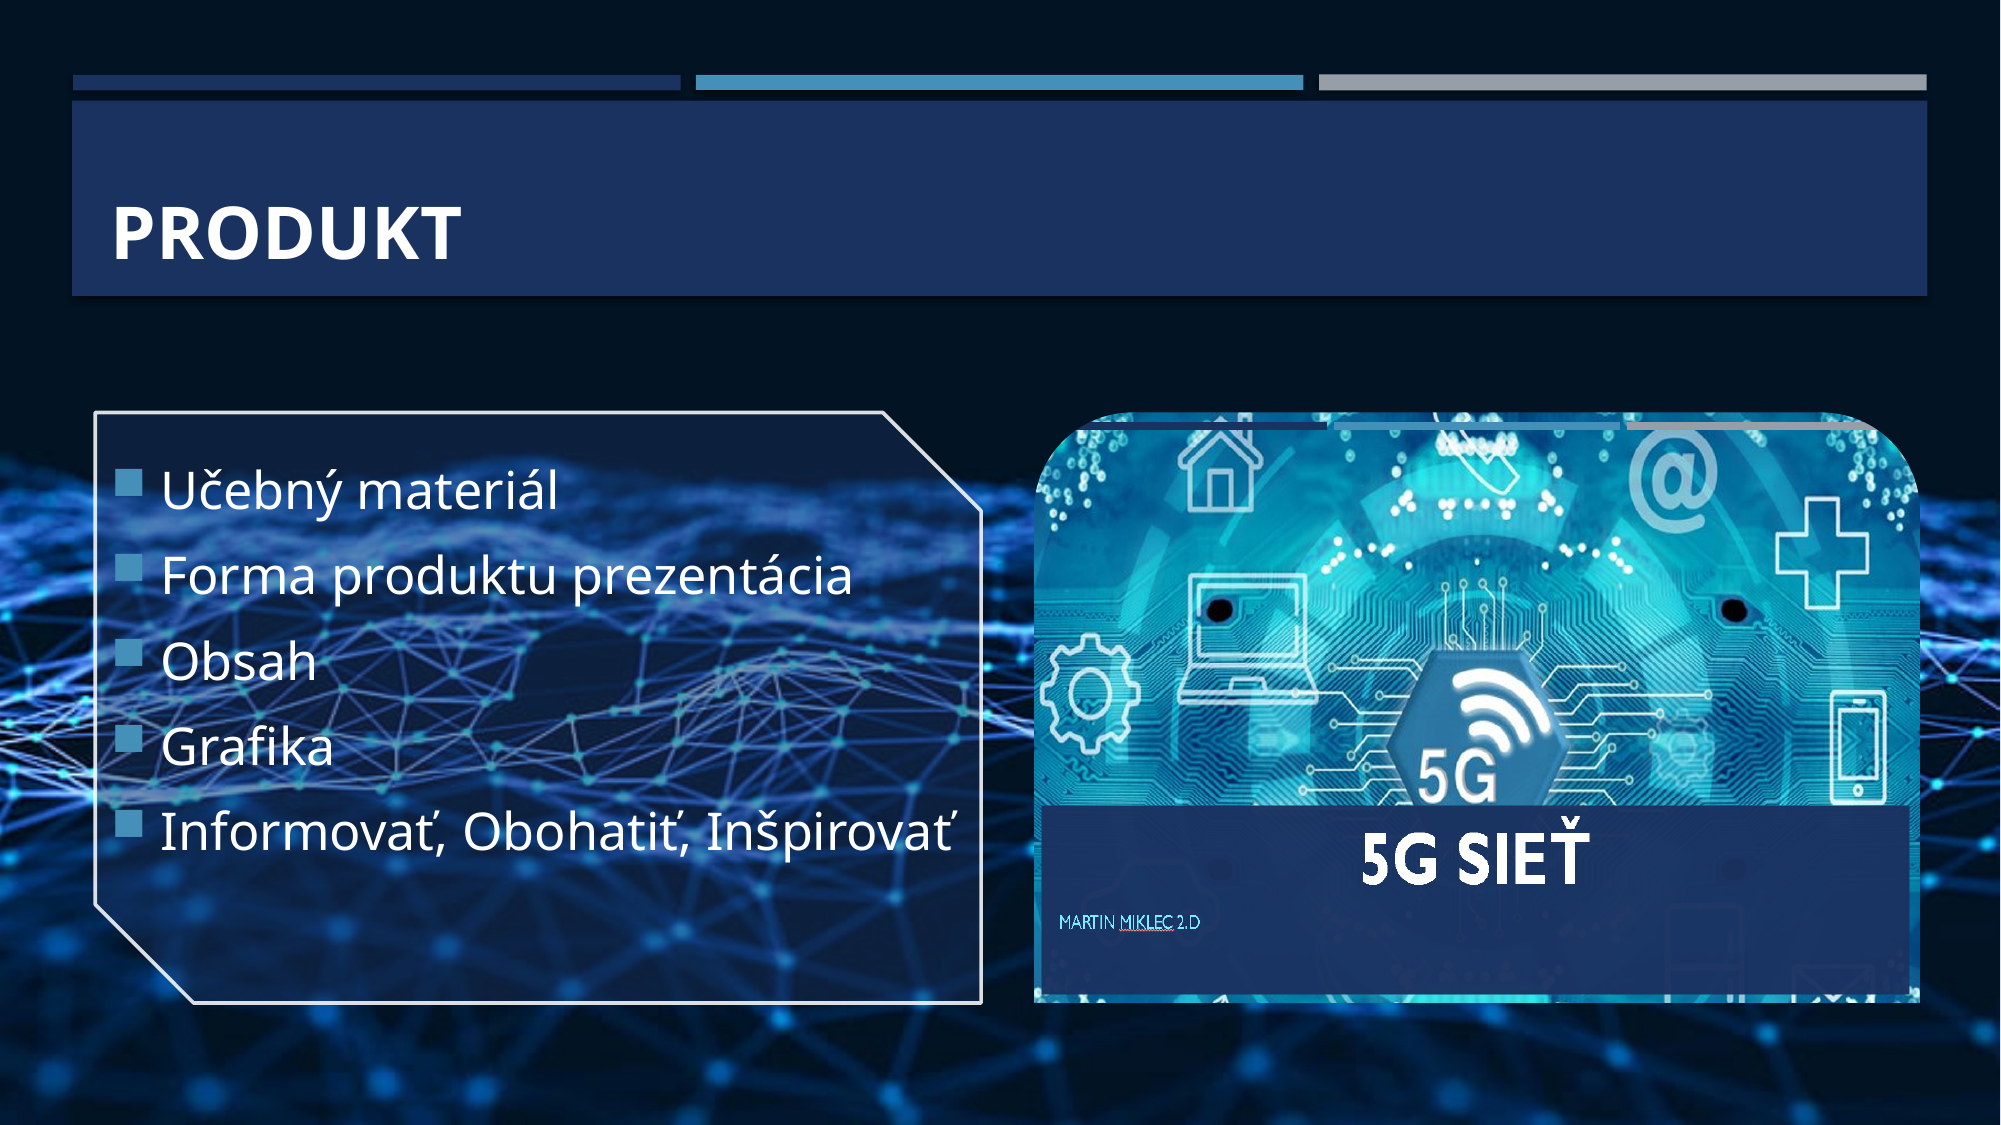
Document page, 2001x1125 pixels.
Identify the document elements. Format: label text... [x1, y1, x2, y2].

list Učebný materiál Forma produktu prezentácia Obsah Grafika Informovať, Obohatiť, Inšpirovať [95, 357, 1905, 962]
text_box [150, 962, 983, 1005]
picture [0, 0, 2001, 1125]
text_box [1032, 410, 1922, 1005]
title Produkt [95, 115, 1905, 282]
